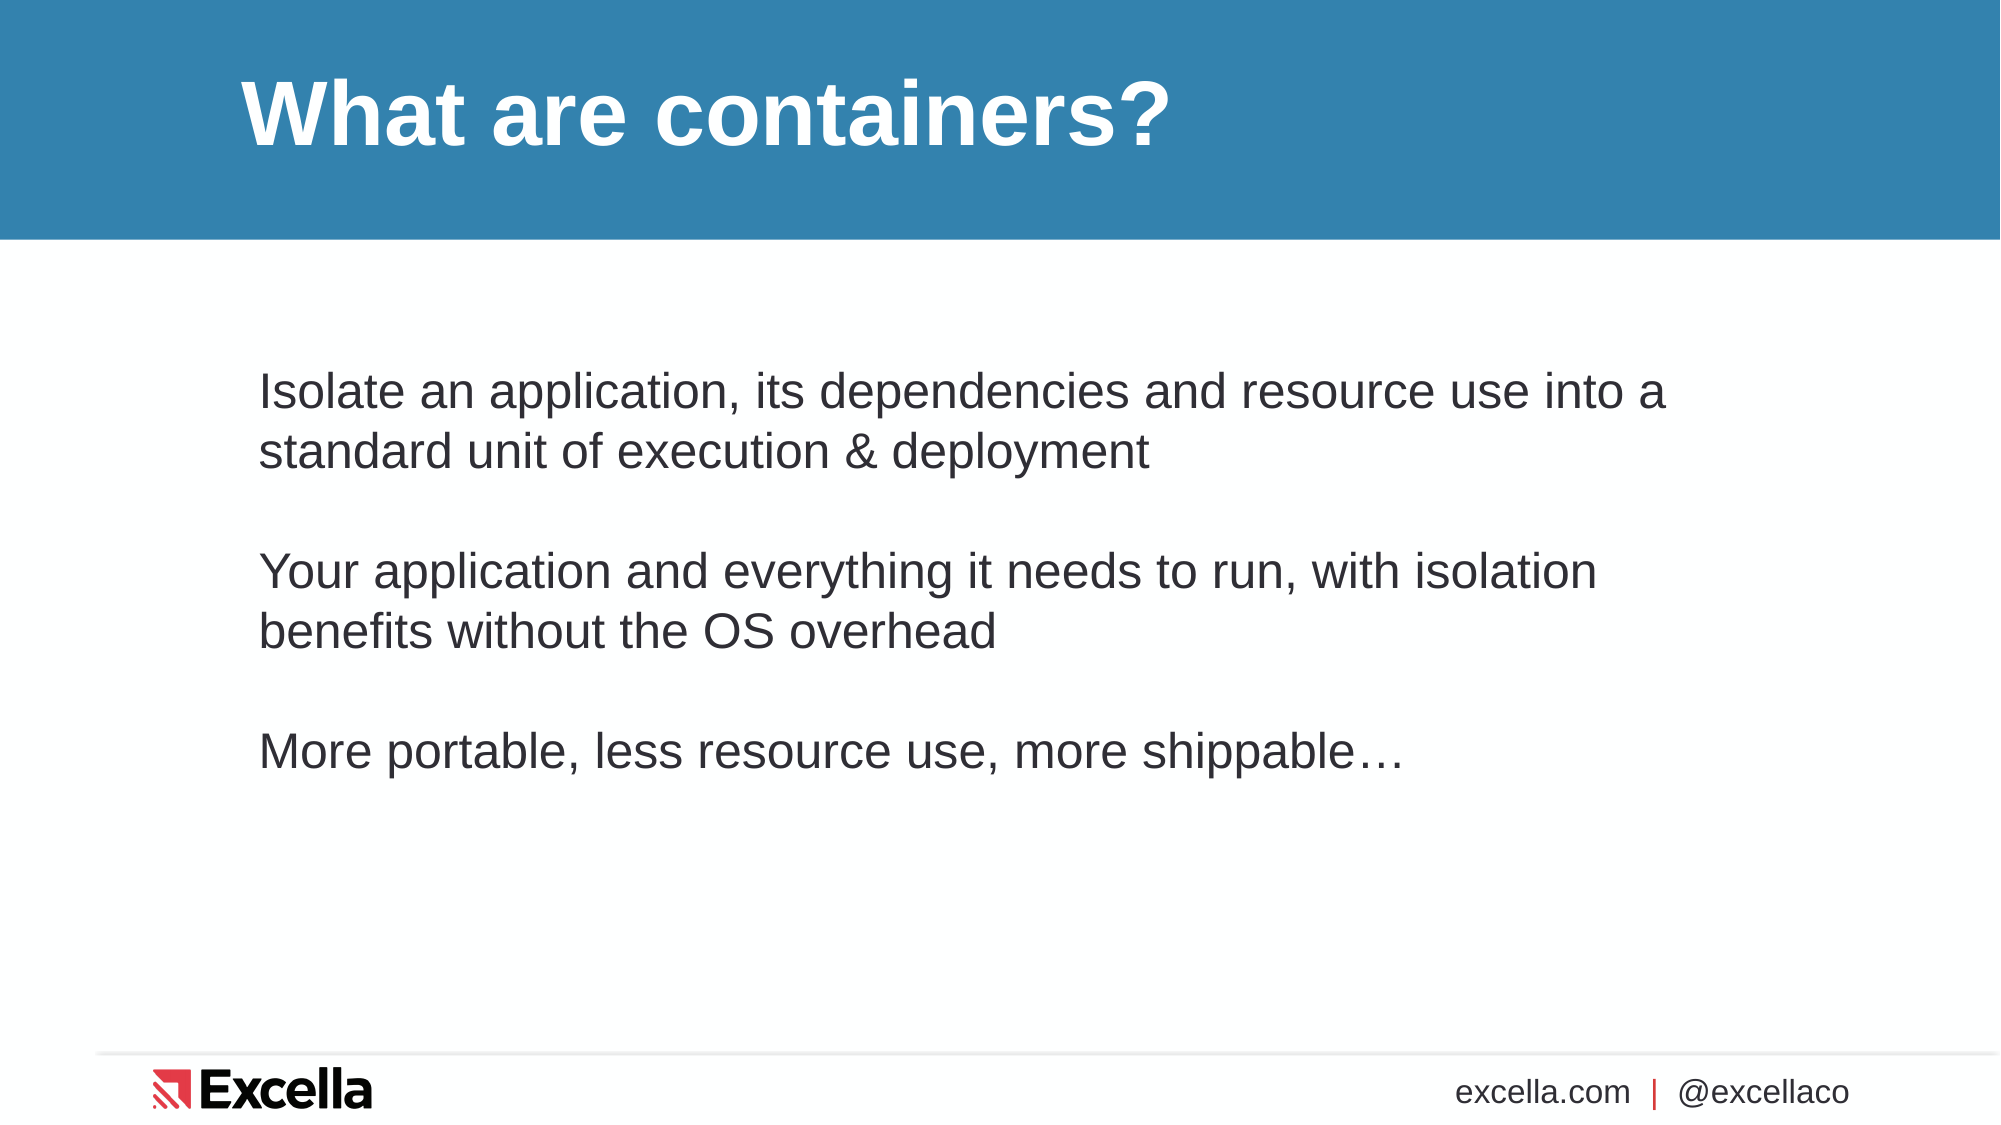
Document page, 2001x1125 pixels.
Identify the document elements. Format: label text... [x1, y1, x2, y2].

title What are containers? [227, 59, 1953, 181]
list Isolate an application, its dependencies and resource use into a standard unit of execution & deployment Your application and everything it needs to run, with isolation benefits without the OS overhead More portable, less resource use, more shippable… [243, 350, 1704, 992]
